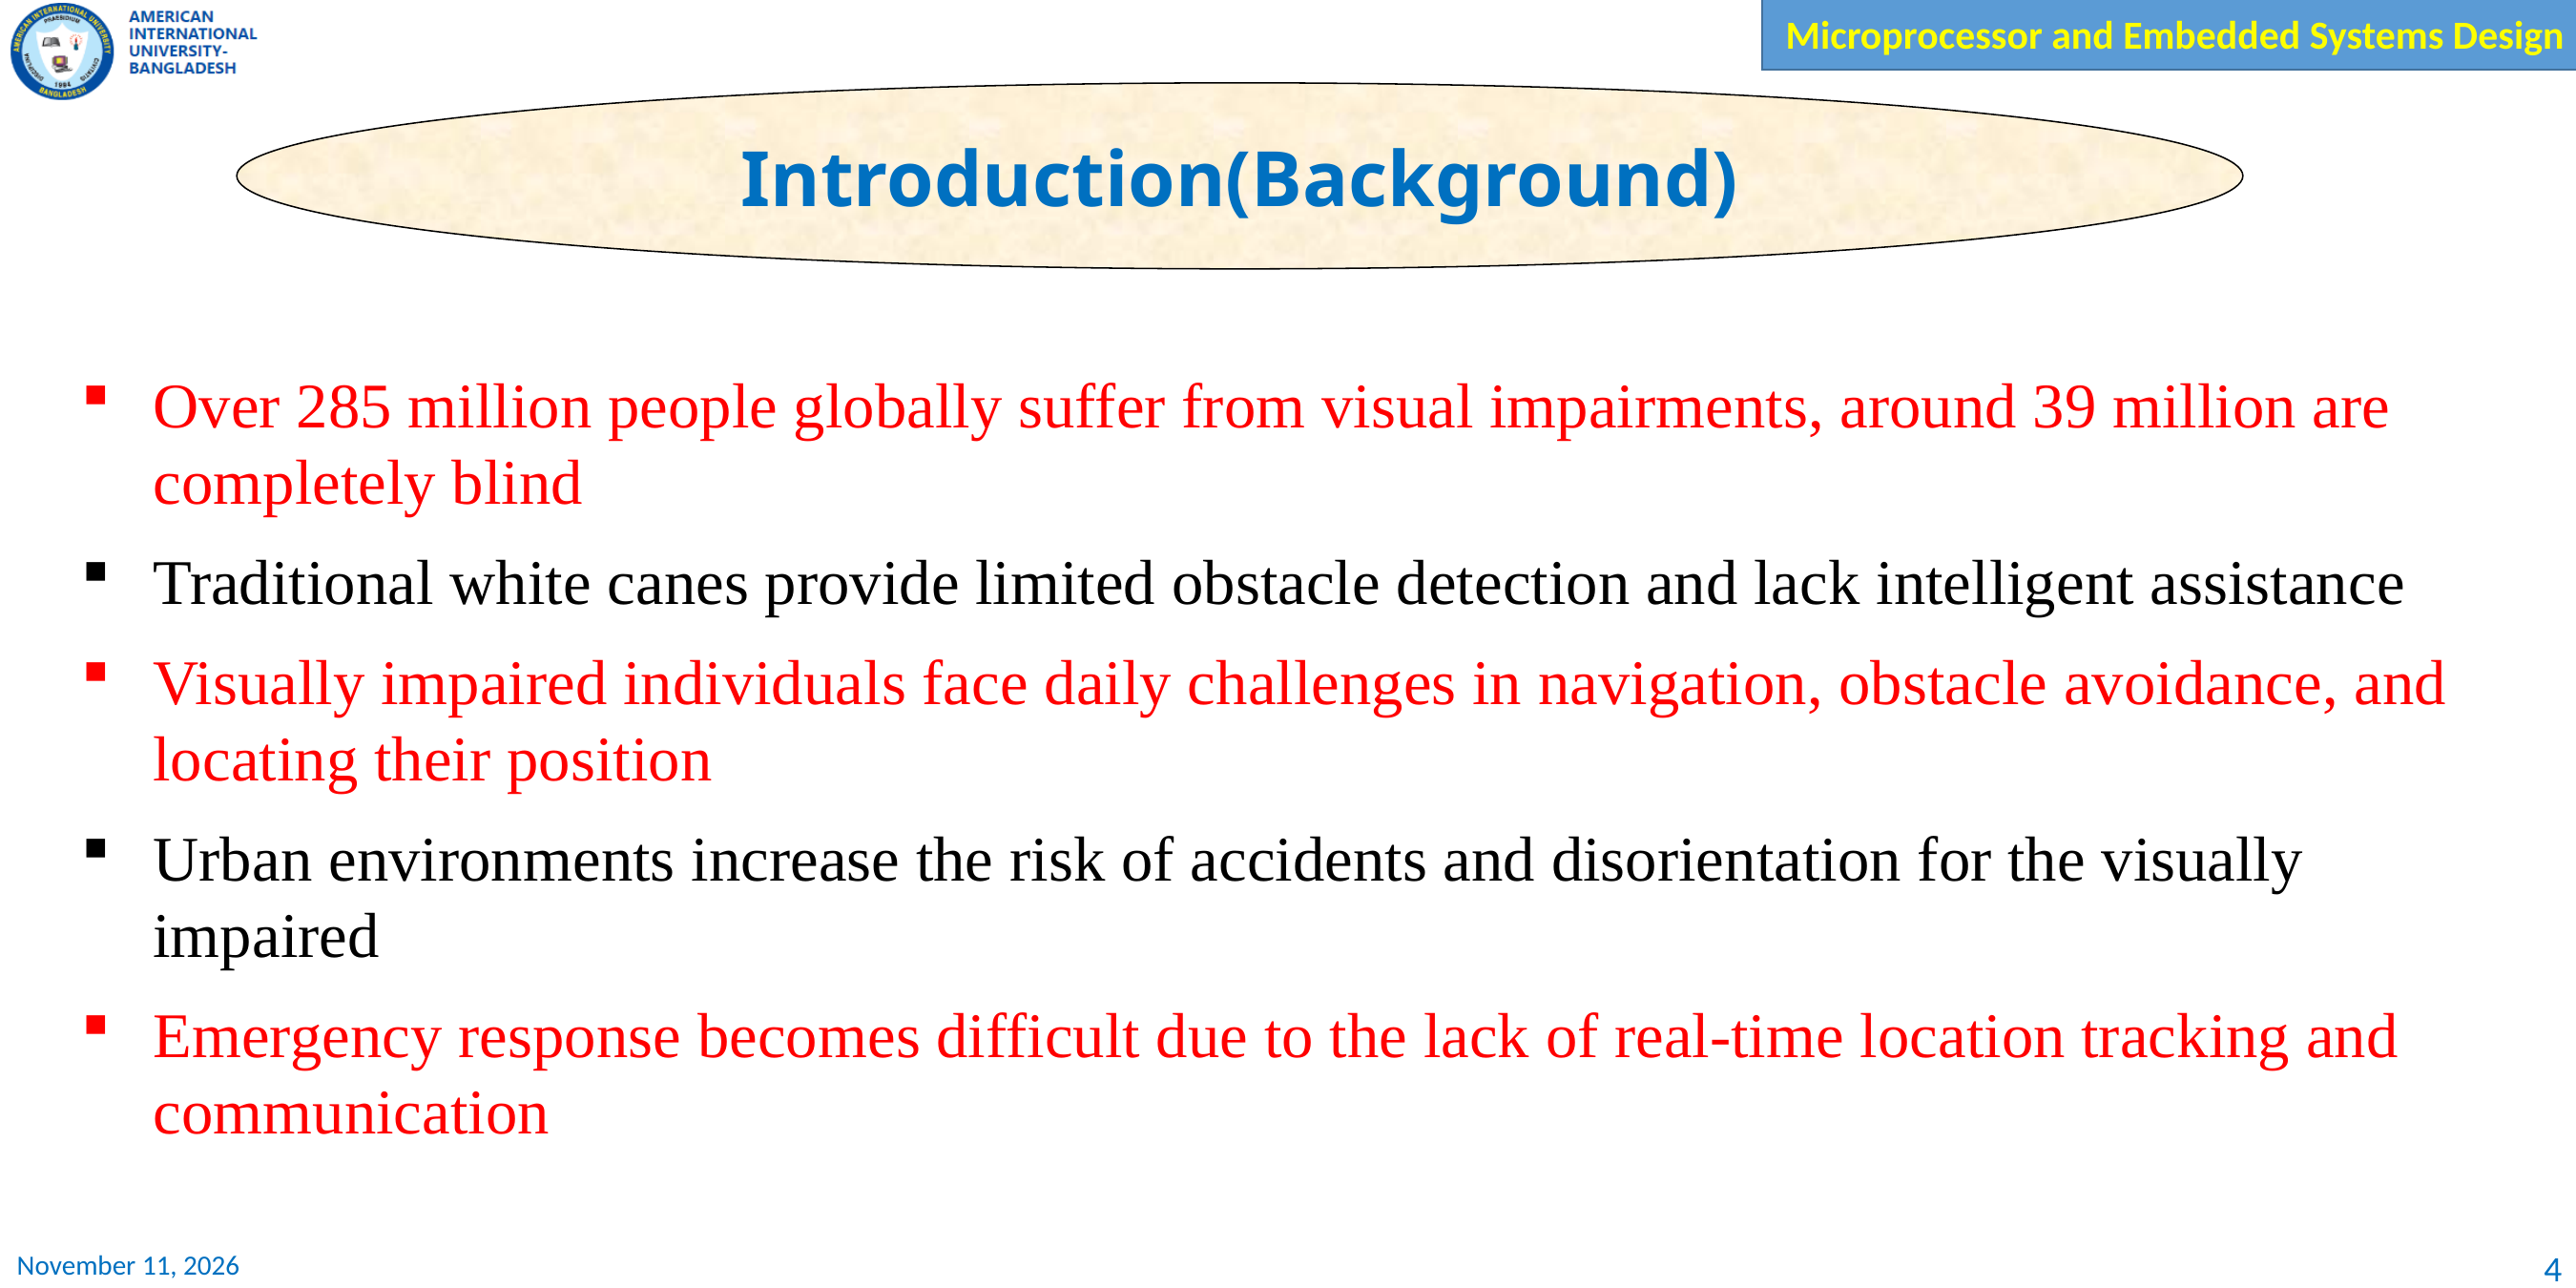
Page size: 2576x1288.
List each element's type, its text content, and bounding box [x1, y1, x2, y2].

text_box Introduction(Background) [237, 82, 2243, 269]
slide_number 4 [2369, 1239, 2576, 1285]
text_box Over 285 million people globally suffer from visual impairments, around 39 million are completely blind Traditional white canes provide limited obstacle detection and lack intelligent assistance Visually impaired individuals face daily challenges in navigation, obstacle avoidance, and locating their position Urban environments increase the risk of accidents and disorientation for the visually impaired Emergency response becomes difficult due to the lack of real-time location tracking and communication [67, 357, 2515, 1174]
picture [0, 3, 265, 104]
